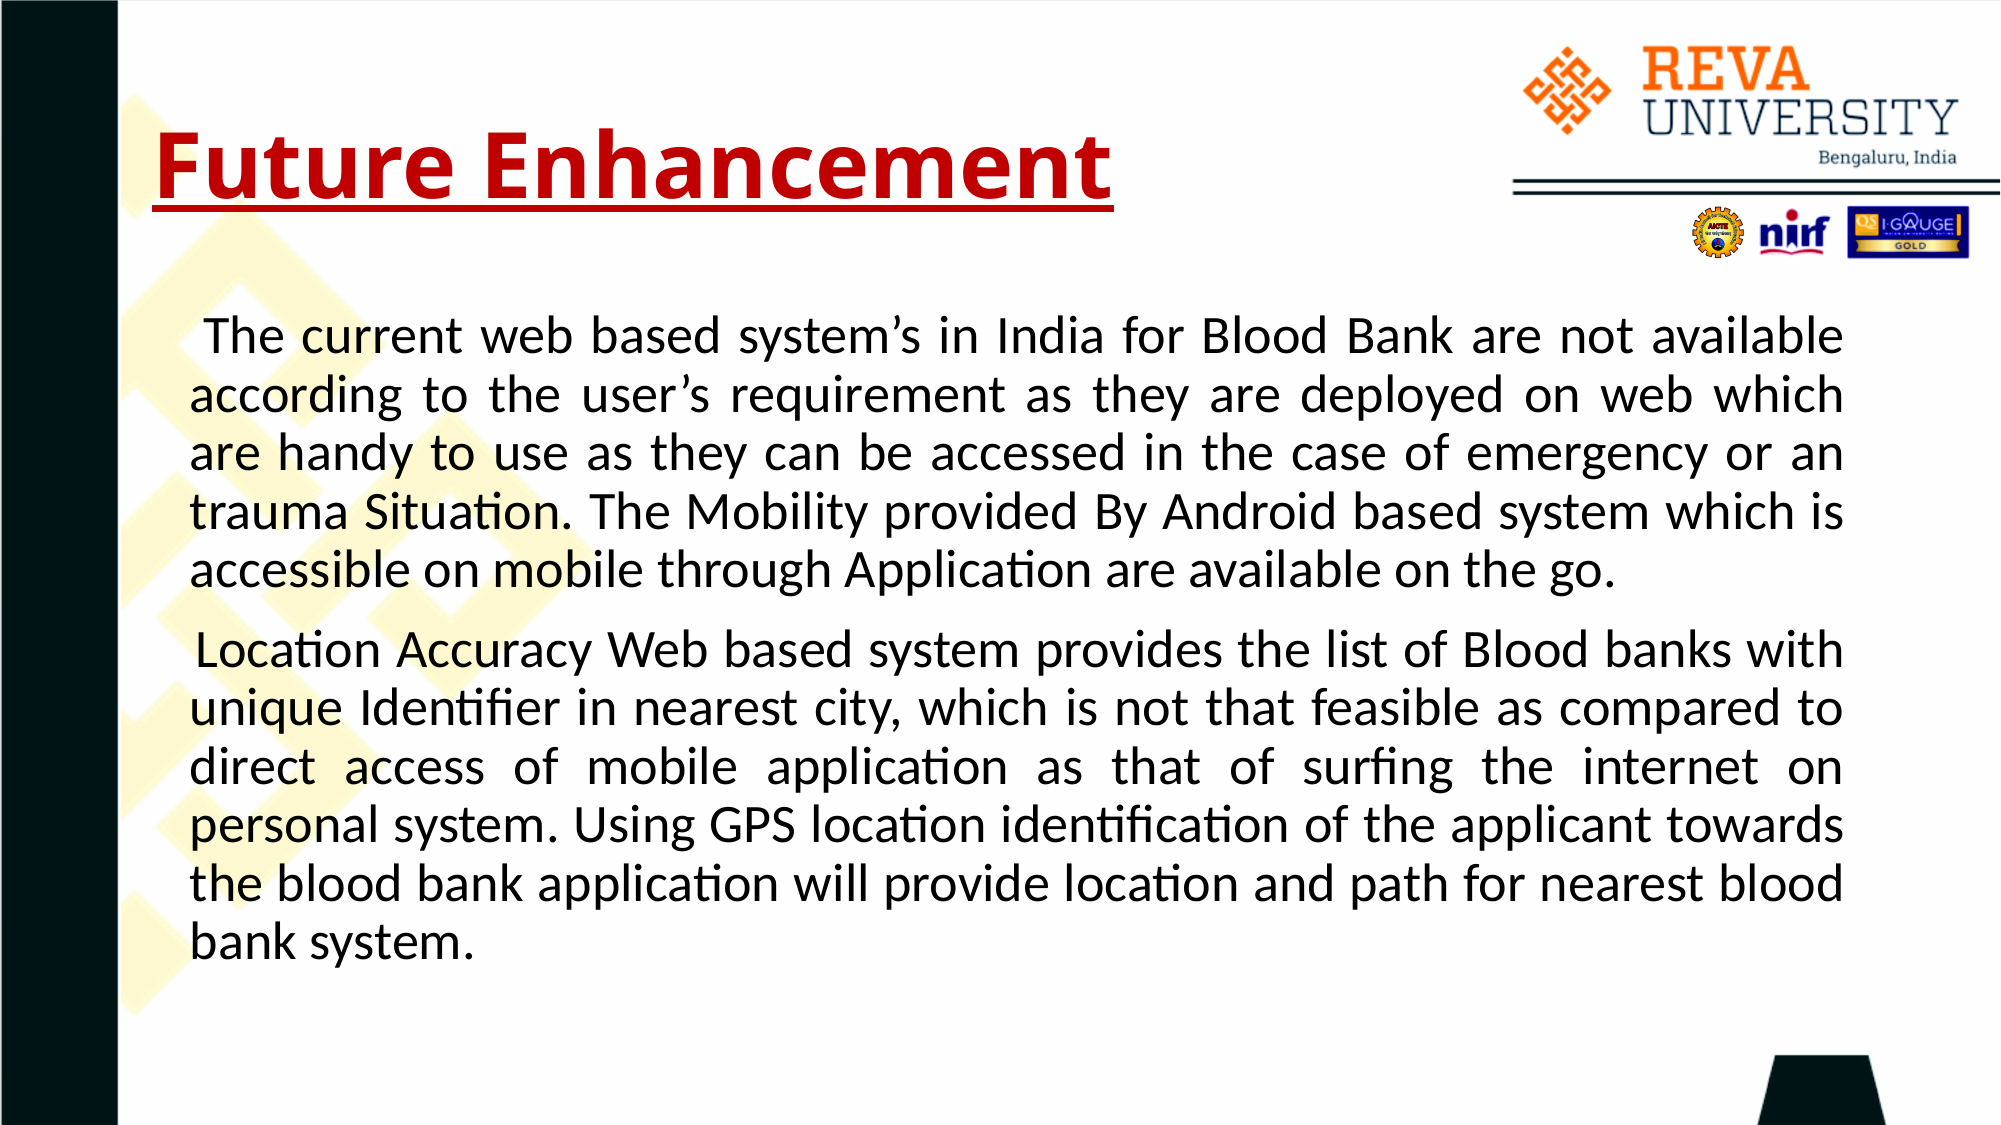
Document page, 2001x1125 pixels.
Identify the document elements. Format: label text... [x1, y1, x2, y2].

title Future Enhancement [137, 59, 1863, 278]
picture [0, 0, 2001, 1125]
list The current web based system’s in India for Blood Bank are not available according to the user’s requirement as they are deployed on web which are handy to use as they can be accessed in the case of emergency or an trauma Situation. The Mobility provided By Android based system which is accessible on mobile through Application are available on the go. Location Accuracy Web based system provides the list of Blood banks with unique Identifier in nearest city, which is not that feasible as compared to direct access of mobile application as that of surfing the internet on personal system. Using GPS location identification of the applicant towards the blood bank application will provide location and path for nearest blood bank system. [137, 299, 1863, 1014]
